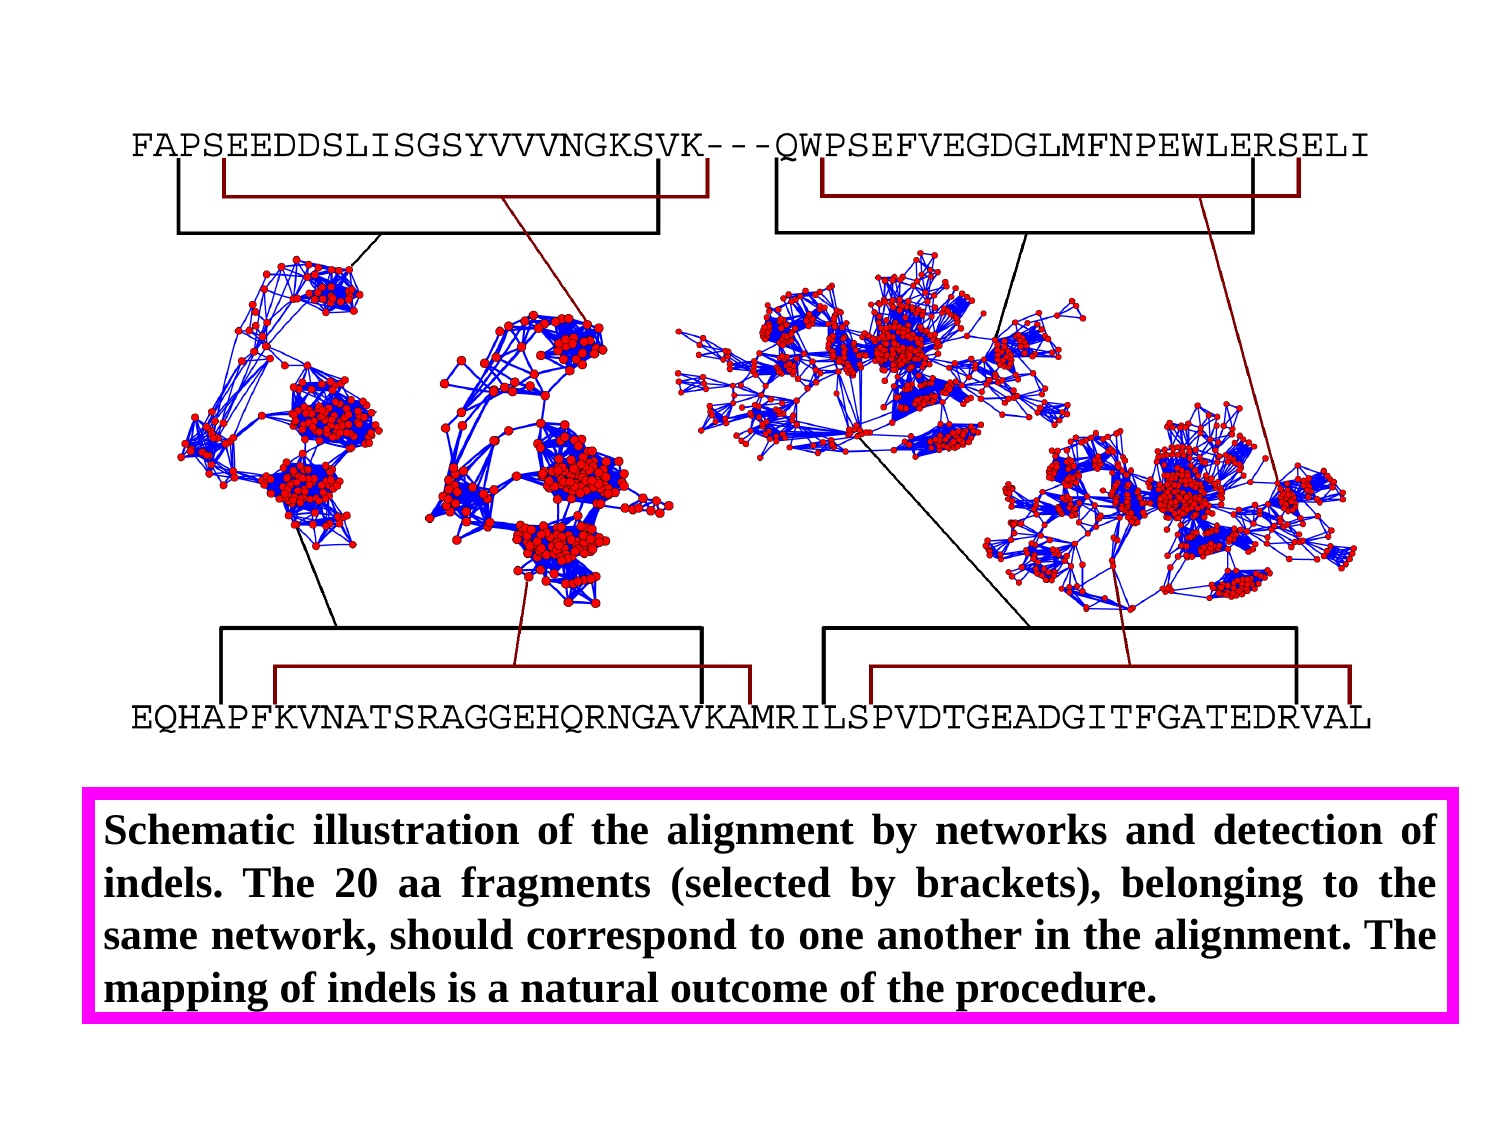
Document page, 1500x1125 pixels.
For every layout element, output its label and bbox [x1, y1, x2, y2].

text_box [88, 123, 1454, 1026]
